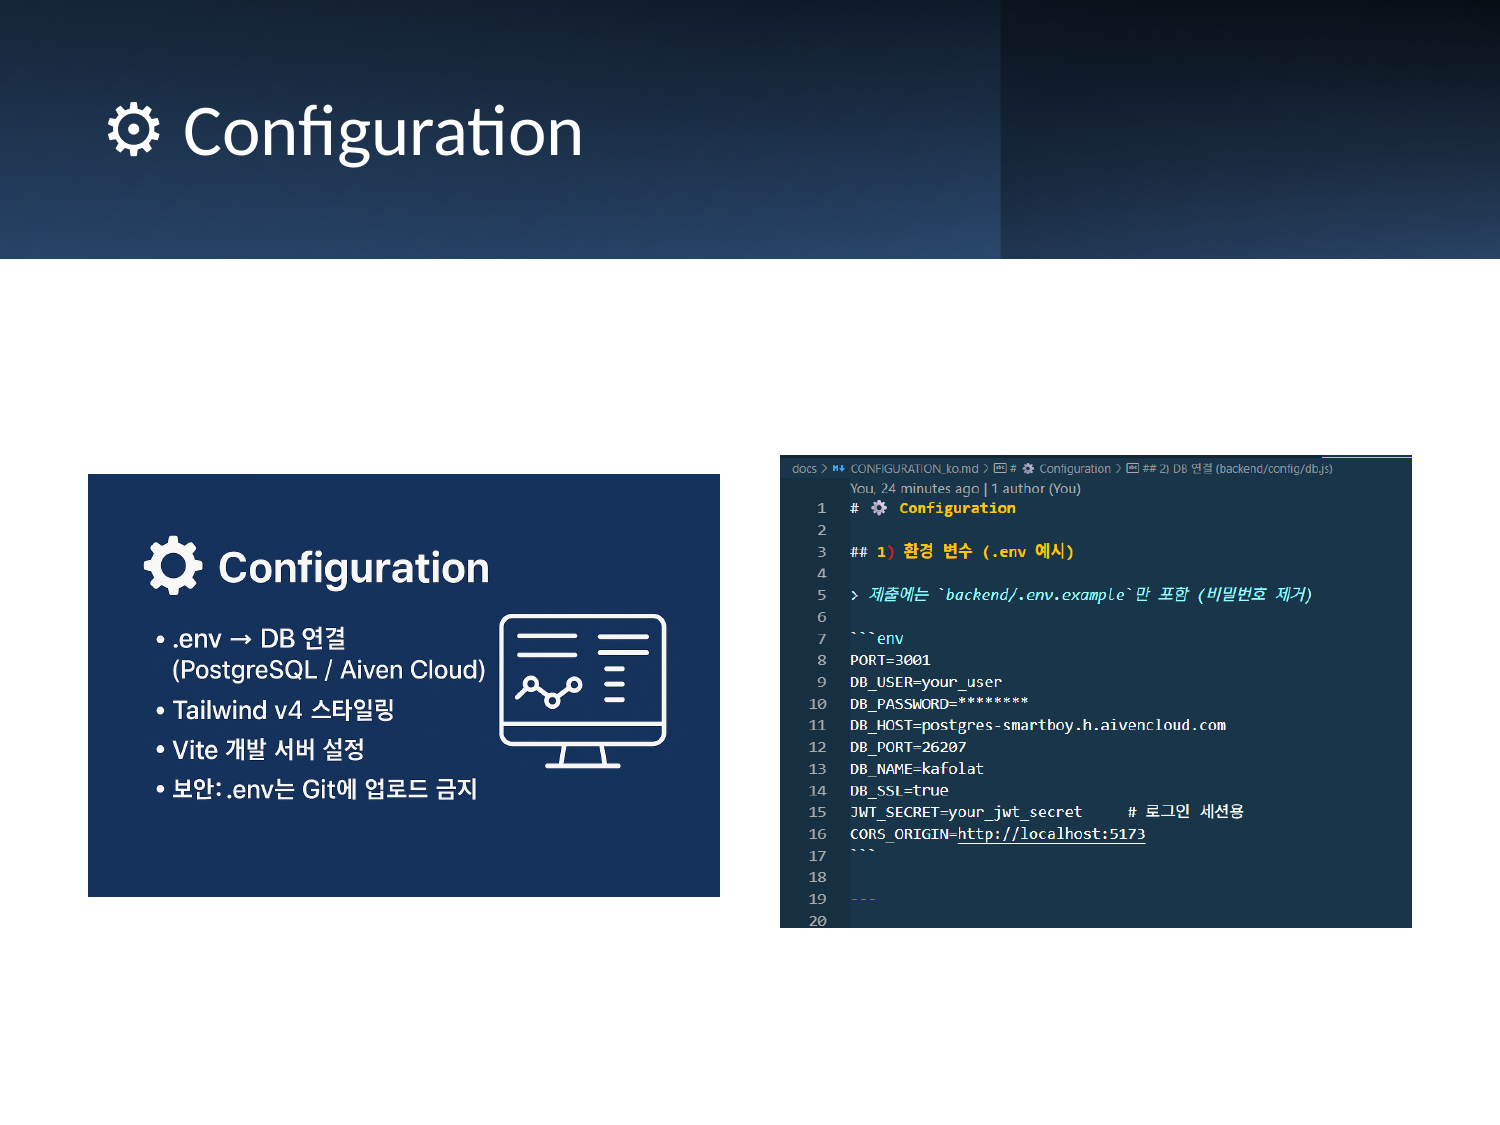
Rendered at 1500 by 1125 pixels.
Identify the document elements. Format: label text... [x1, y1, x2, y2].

title ⚙️ Configuration [86, 57, 959, 206]
text_box [0, 0, 469, 261]
picture [87, 474, 720, 897]
text_box [0, 261, 1500, 1125]
text_box [1002, 0, 1500, 261]
text_box [469, 0, 1002, 261]
picture [780, 455, 1413, 928]
